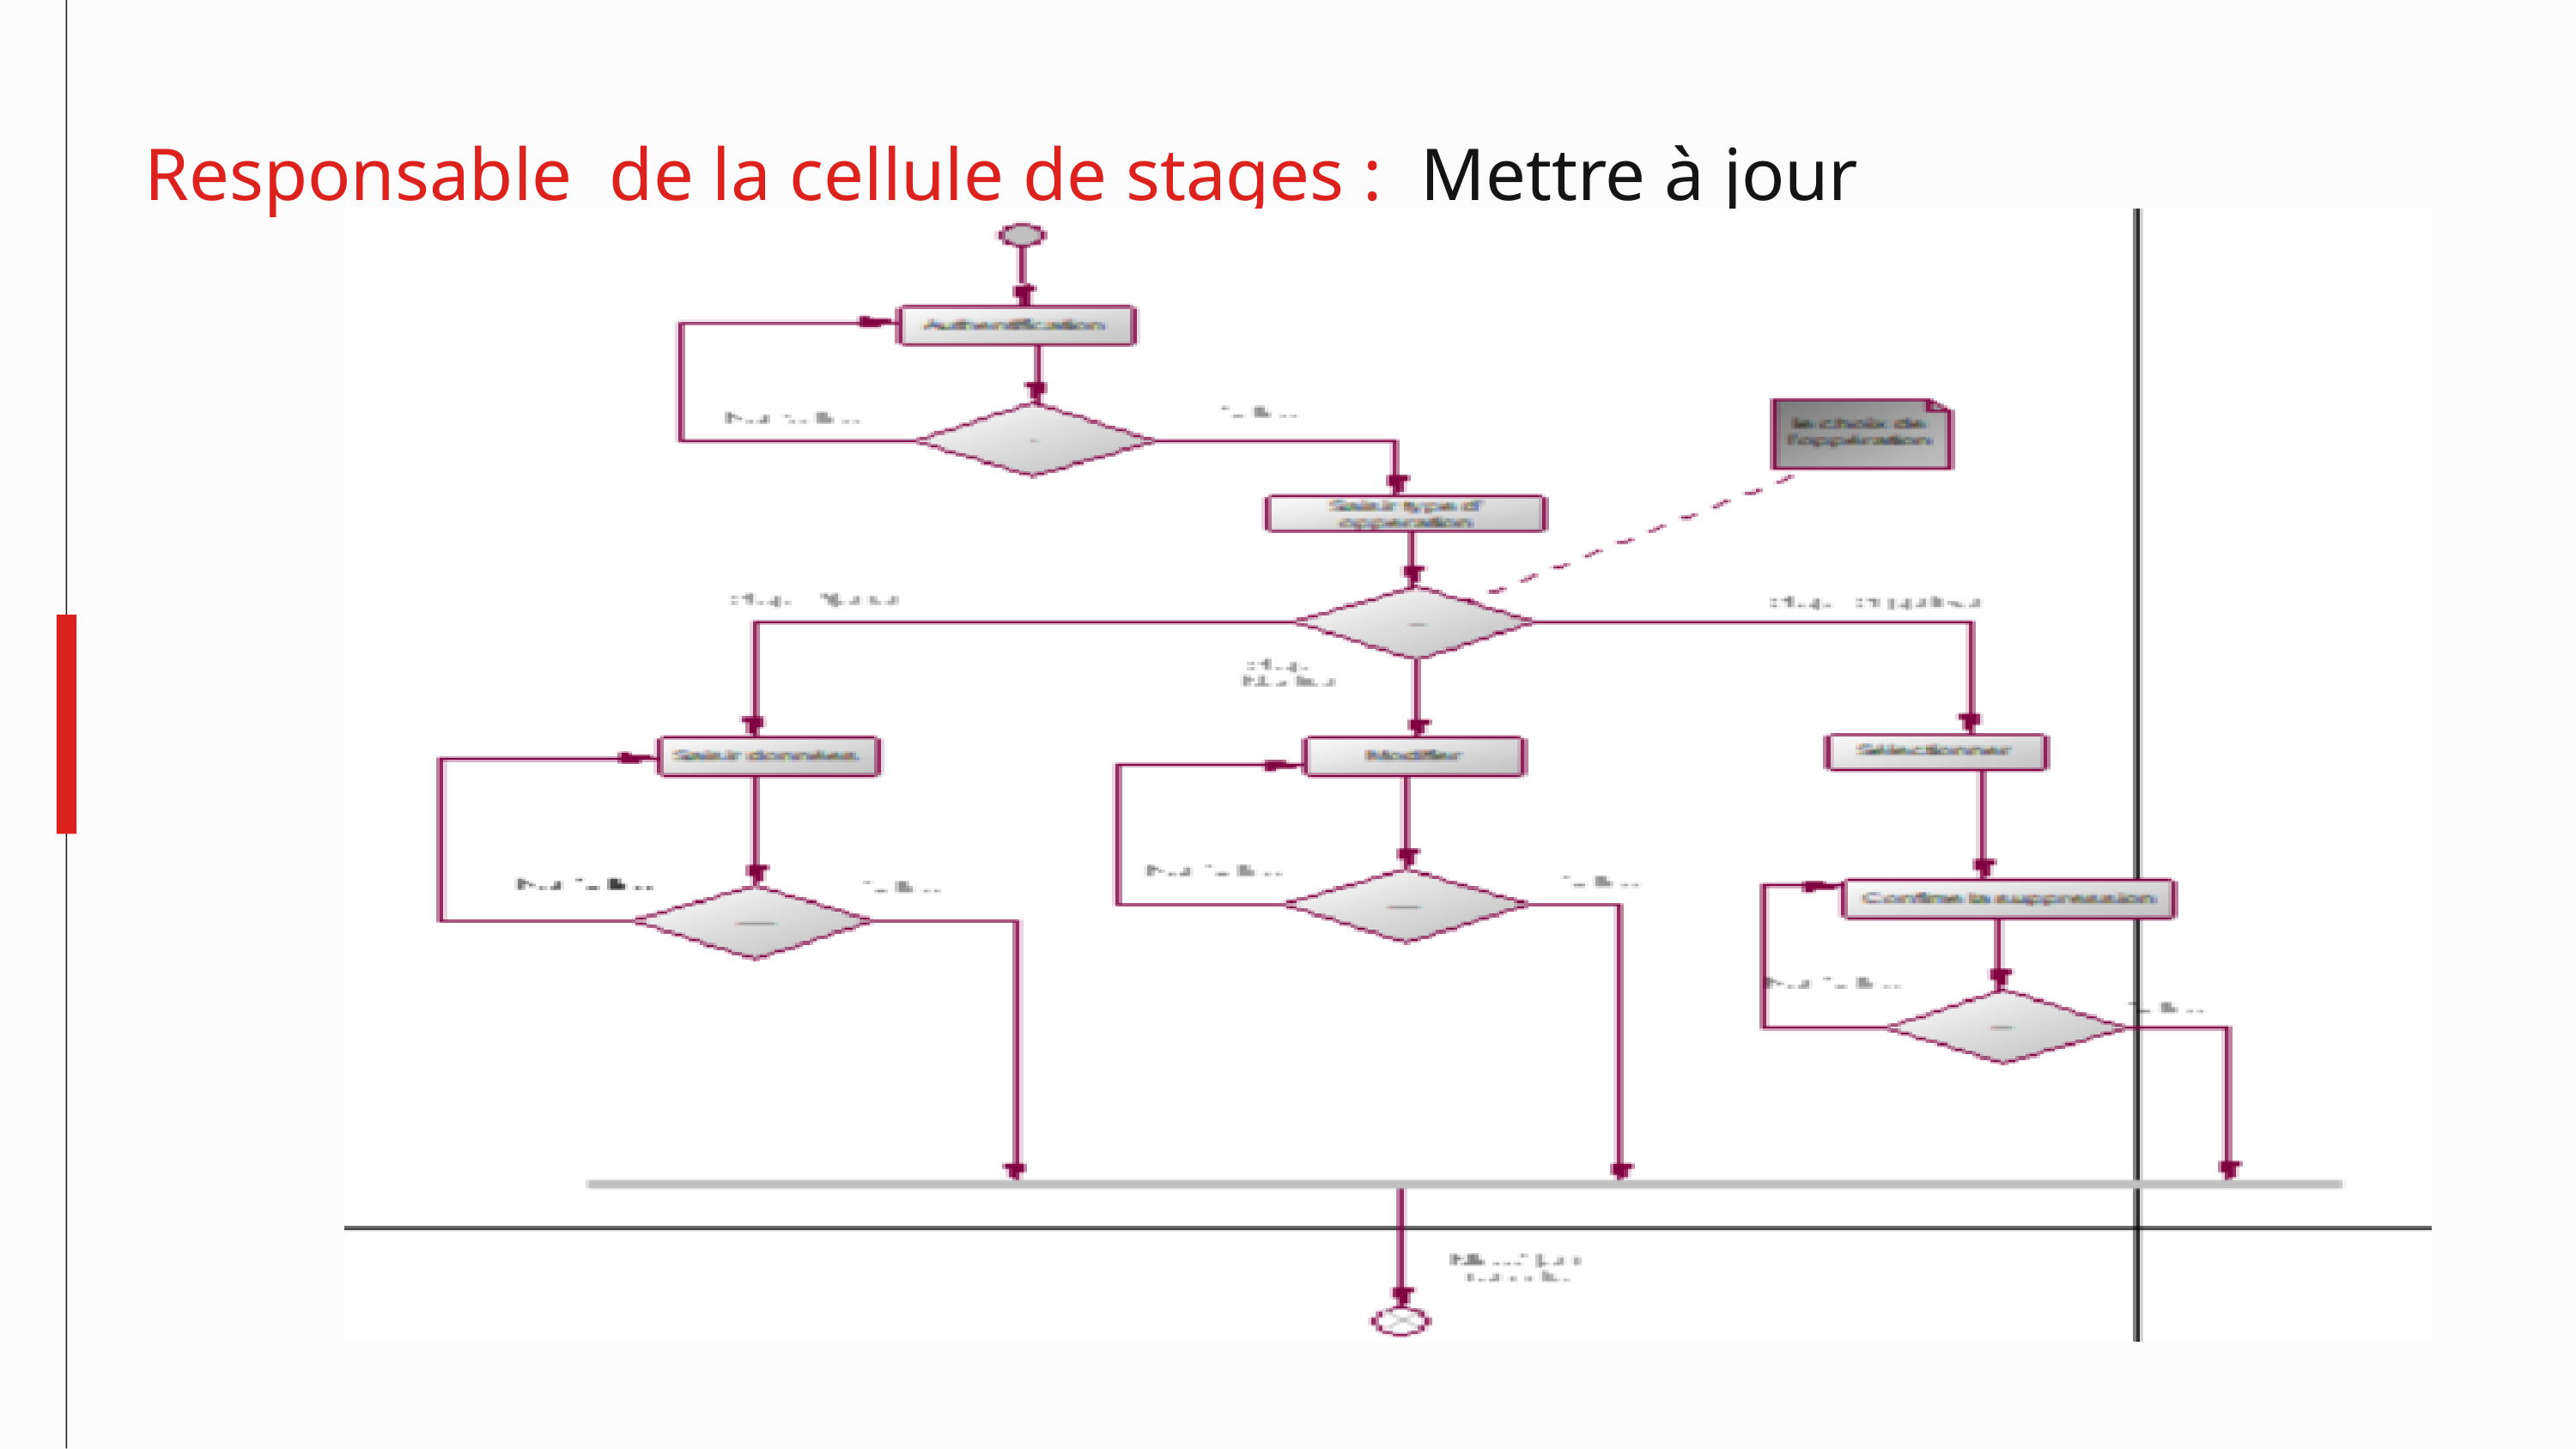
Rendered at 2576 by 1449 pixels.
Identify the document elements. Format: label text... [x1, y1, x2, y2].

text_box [56, 0, 77, 1449]
picture [344, 209, 2432, 1342]
text_box Responsable de la cellule de stages : Mettre à jour [144, 106, 2432, 215]
